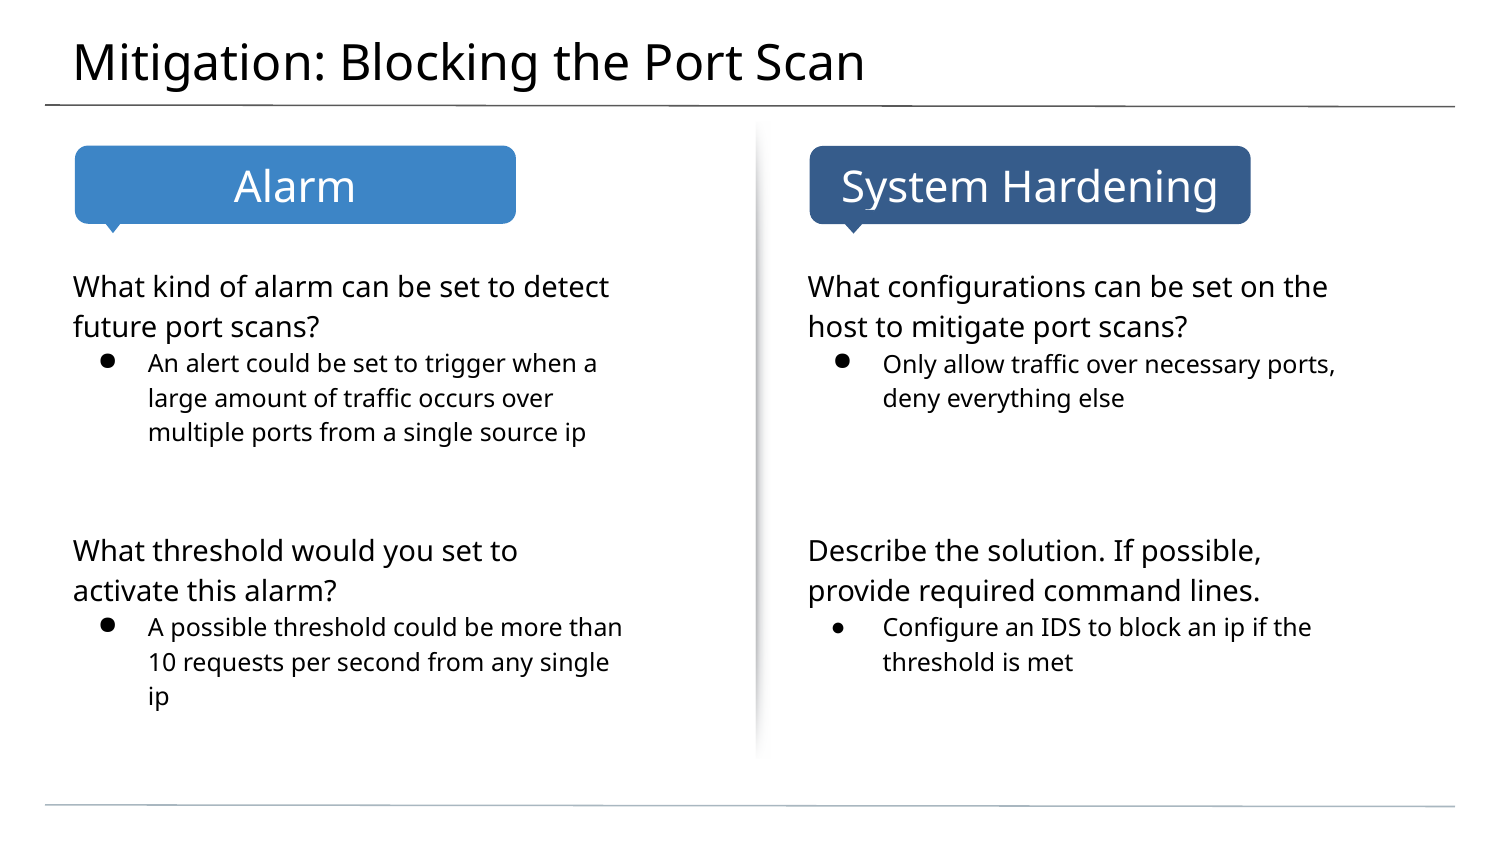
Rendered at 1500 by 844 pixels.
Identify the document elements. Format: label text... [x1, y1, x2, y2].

title Mitigation: Blocking the Port Scan [0, 0, 1500, 88]
picture [703, 107, 839, 782]
subtitle What configurations can be set on the host to mitigate port scans? Only allow traffic over necessary ports, deny everything else Describe the solution. If possible, provide required command lines. Configure an IDS to block an ip if the threshold is met [732, 263, 1438, 805]
subtitle What kind of alarm can be set to detect future port scans? An alert could be set to trigger when a large amount of traffic occurs over multiple ports from a single source ip What threshold would you set to activate this alarm? A possible threshold could be more than 10 requests per second from any single ip [0, 262, 704, 764]
